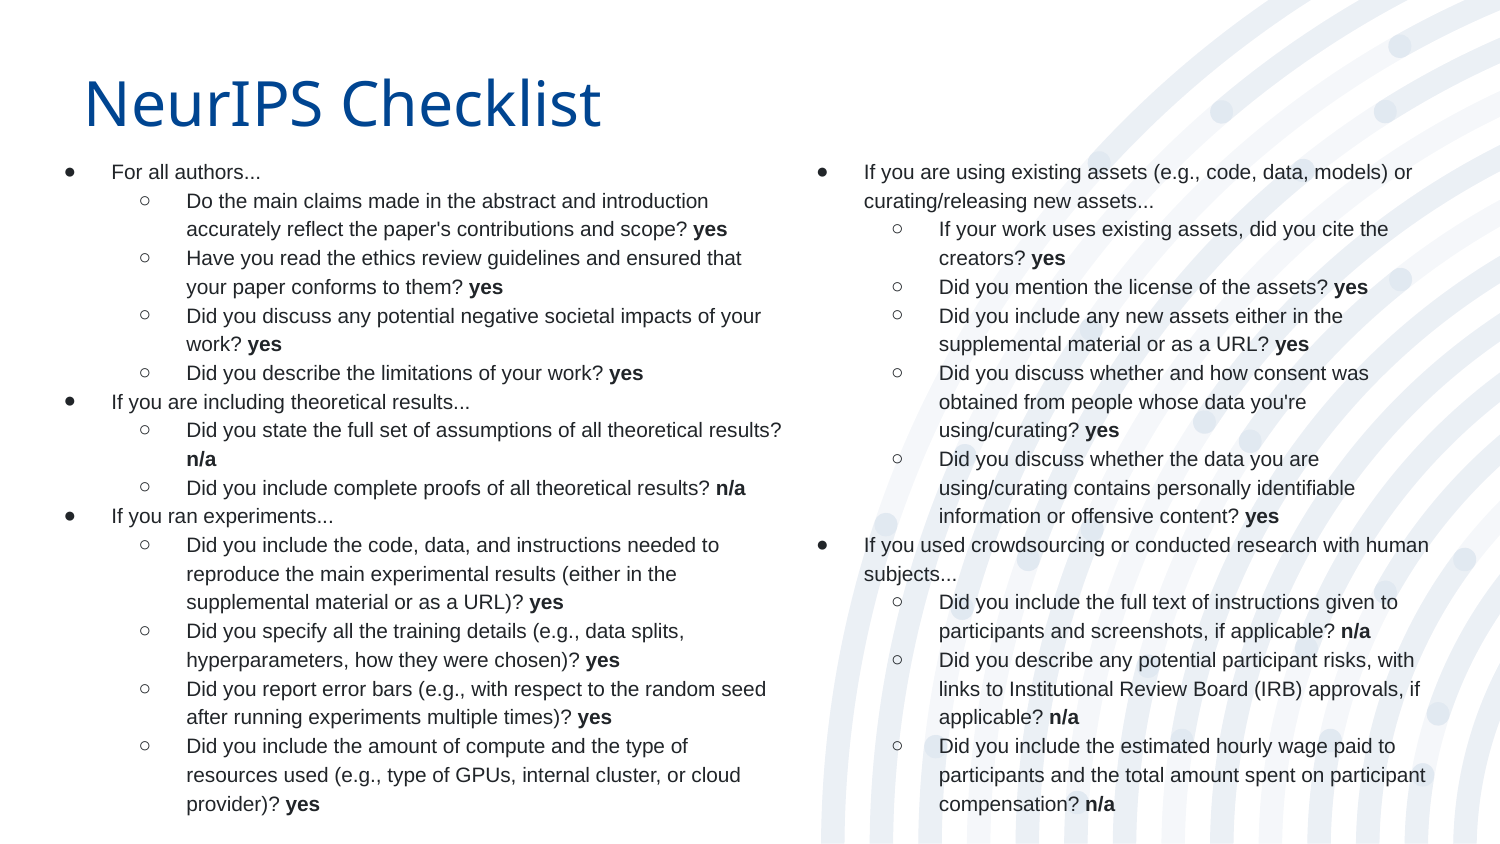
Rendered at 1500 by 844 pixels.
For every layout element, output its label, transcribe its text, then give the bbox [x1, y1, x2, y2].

title NeurIPS Checklist [83, 75, 1304, 140]
text_box If you are using existing assets (e.g., code, data, models) or curating/releasing new assets... If your work uses existing assets, did you cite the creators? yes Did you mention the license of the assets? yes Did you include any new assets either in the supplemental material or as a URL? yes Did you discuss whether and how consent was obtained from people whose data you're using/curating? yes Did you discuss whether the data you are using/curating contains personally identifiable information or offensive content? yes If you used crowdsourcing or conducted research with human subjects... Did you include the full text of instructions given to participants and screenshots, if applicable? n/a Did you describe any potential participant risks, with links to Institutional Review Board (IRB) approvals, if applicable? n/a Did you include the estimated hourly wage paid to participants and the total amount spent on participant compensation? n/a [773, 139, 1467, 831]
text_box For all authors... Do the main claims made in the abstract and introduction accurately reflect the paper's contributions and scope? yes Have you read the ethics review guidelines and ensured that your paper conforms to them? yes Did you discuss any potential negative societal impacts of your work? yes Did you describe the limitations of your work? yes If you are including theoretical results... Did you state the full set of assumptions of all theoretical results? n/a Did you include complete proofs of all theoretical results? n/a If you ran experiments... Did you include the code, data, and instructions needed to reproduce the main experimental results (either in the supplemental material or as a URL)? yes Did you specify all the training details (e.g., data splits, hyperparameters, how they were chosen)? yes Did you report error bars (e.g., with respect to the random seed after running experiments multiple times)? yes Did you include the amount of compute and the type of resources used (e.g., type of GPUs, internal cluster, or cloud provider)? yes [21, 139, 773, 831]
